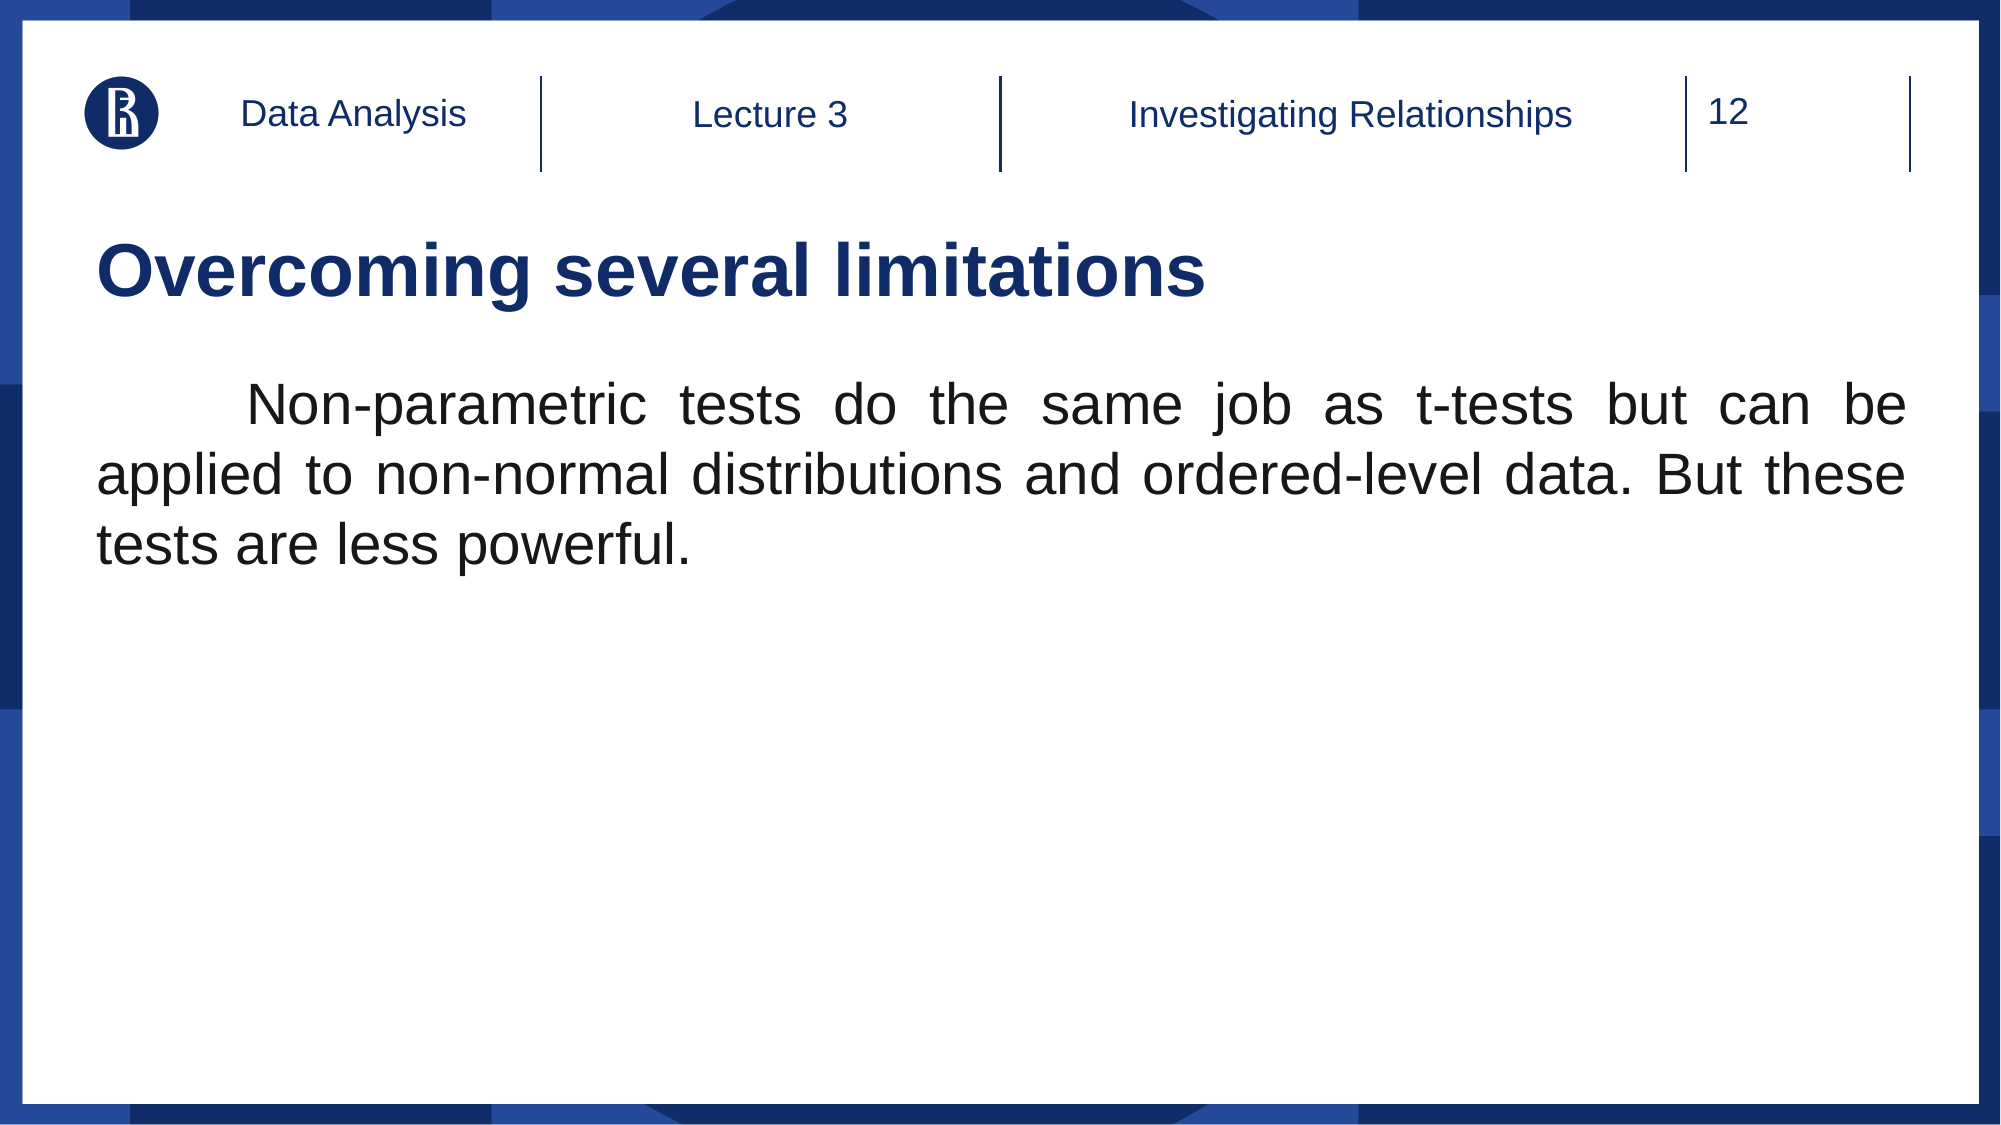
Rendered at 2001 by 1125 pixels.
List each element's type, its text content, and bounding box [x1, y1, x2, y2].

list Non-parametric tests do the same job as t-tests but can be applied to non-normal distributions and ordered-level data. But these tests are less powerful. [96, 366, 1911, 981]
picture [0, 0, 2001, 1125]
list Investigating Relationships [1026, 90, 1675, 157]
list Data Analysis [187, 88, 520, 157]
title Overcoming several limitations [96, 221, 1911, 349]
list Lecture 3 [567, 90, 974, 157]
